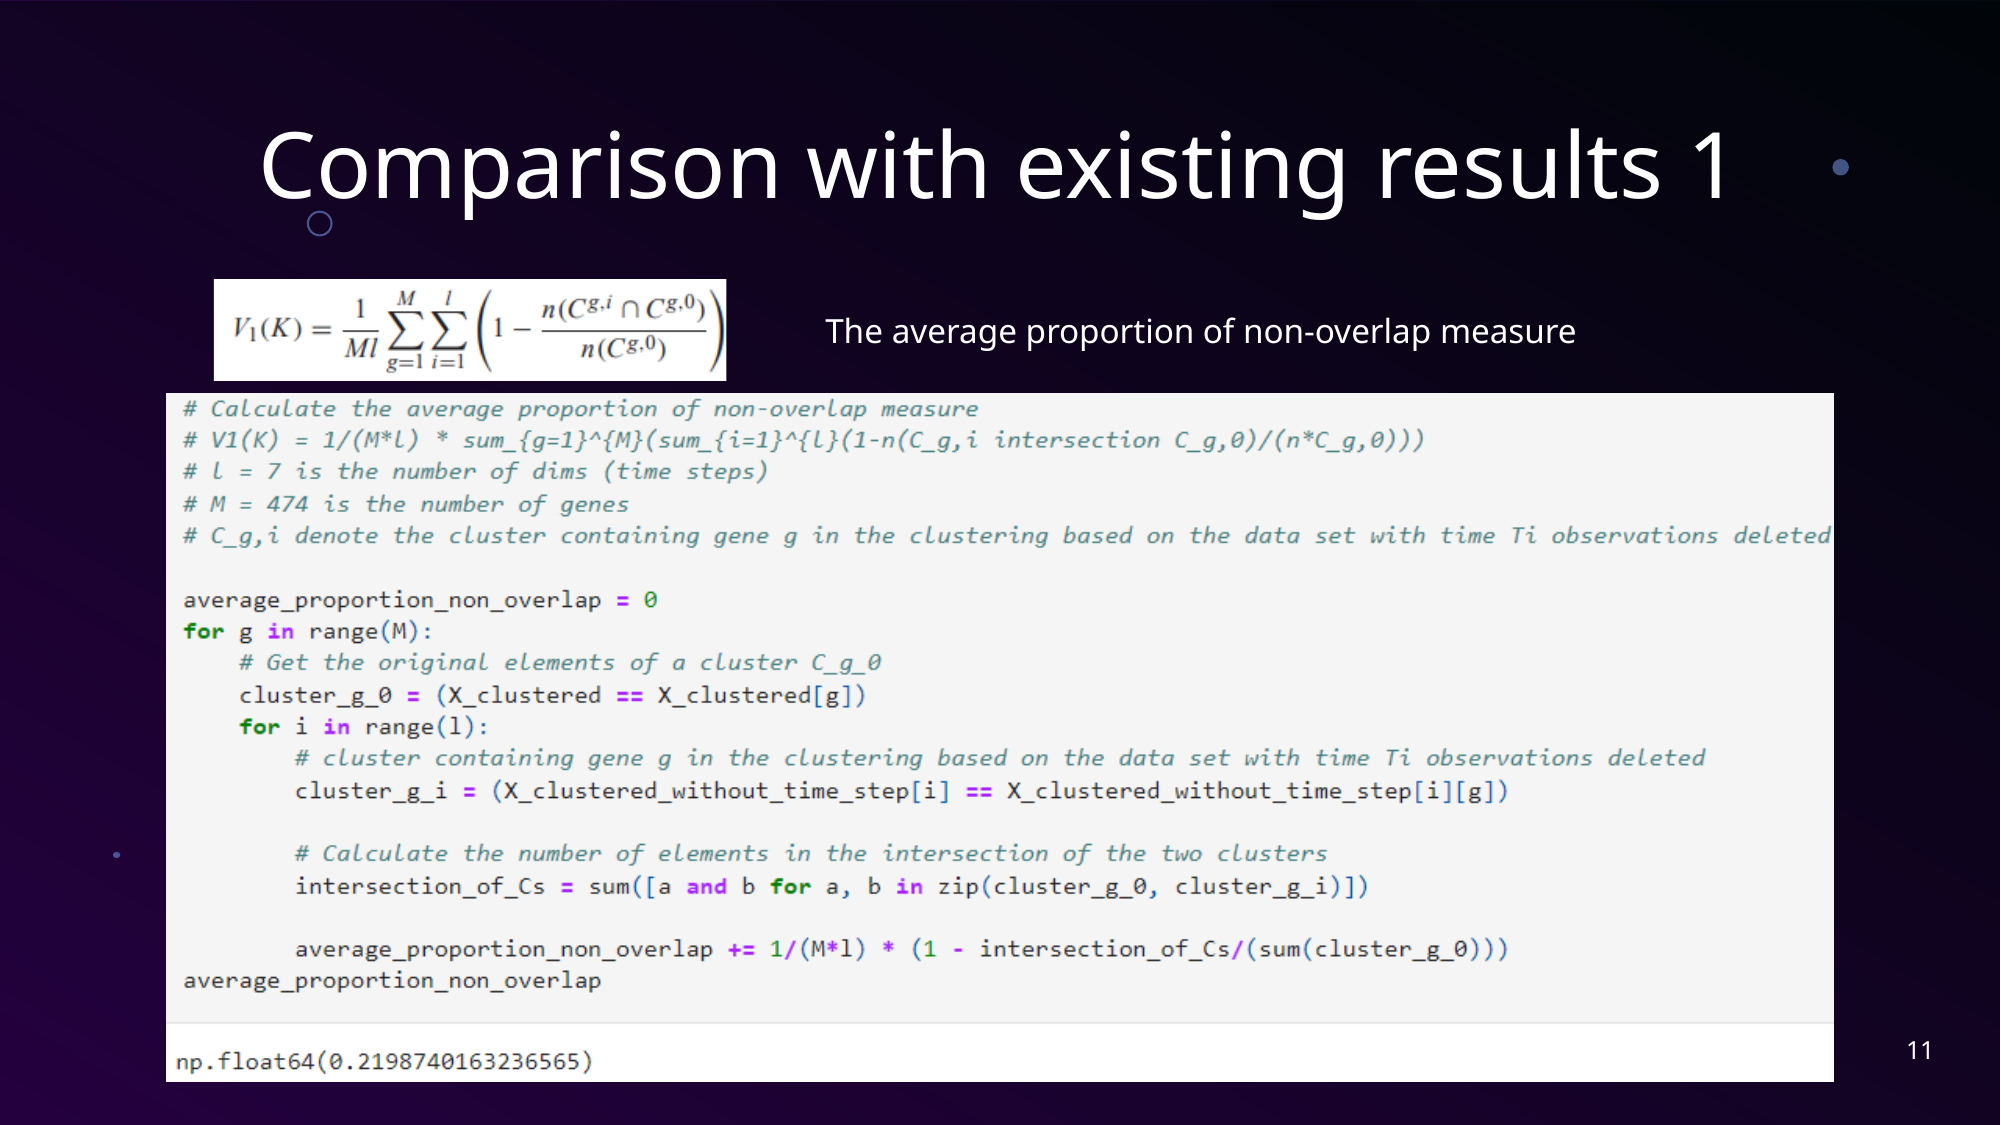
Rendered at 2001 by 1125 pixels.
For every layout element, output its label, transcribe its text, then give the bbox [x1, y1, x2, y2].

title Comparison with existing results 1 [137, 59, 1863, 278]
slide_number 11 [1834, 1021, 1950, 1082]
list The average proportion of non-overlap measure [802, 279, 1601, 381]
picture [213, 279, 727, 381]
picture [166, 393, 1834, 1082]
